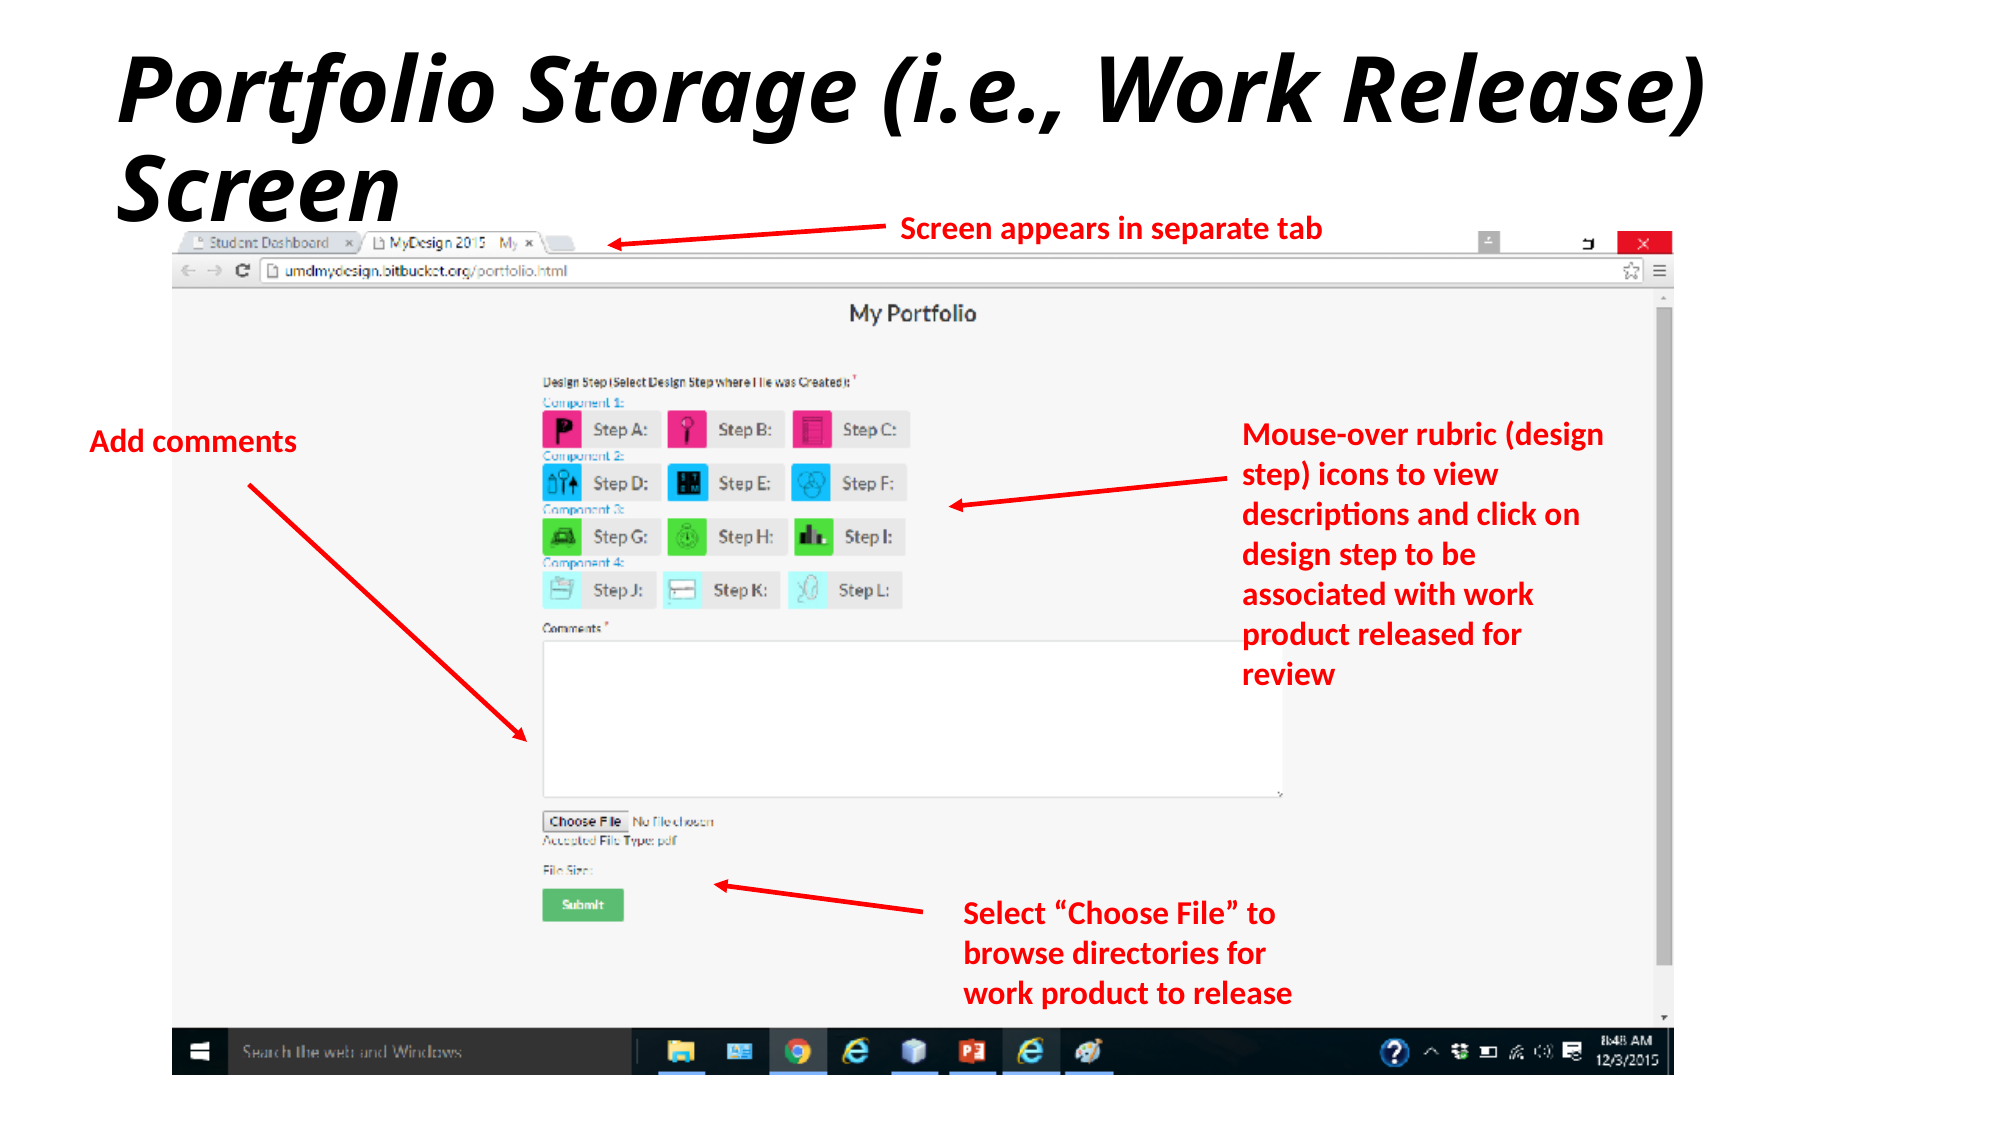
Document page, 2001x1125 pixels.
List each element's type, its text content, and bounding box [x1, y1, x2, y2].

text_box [607, 226, 886, 246]
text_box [713, 884, 923, 912]
picture [172, 231, 1674, 1075]
text_box Add comments [74, 411, 172, 467]
text_box Screen appears in separate tab [885, 198, 1412, 231]
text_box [948, 478, 1228, 507]
title Portfolio Storage (i.e., Work Release) Screen [101, 34, 1745, 252]
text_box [248, 484, 527, 742]
